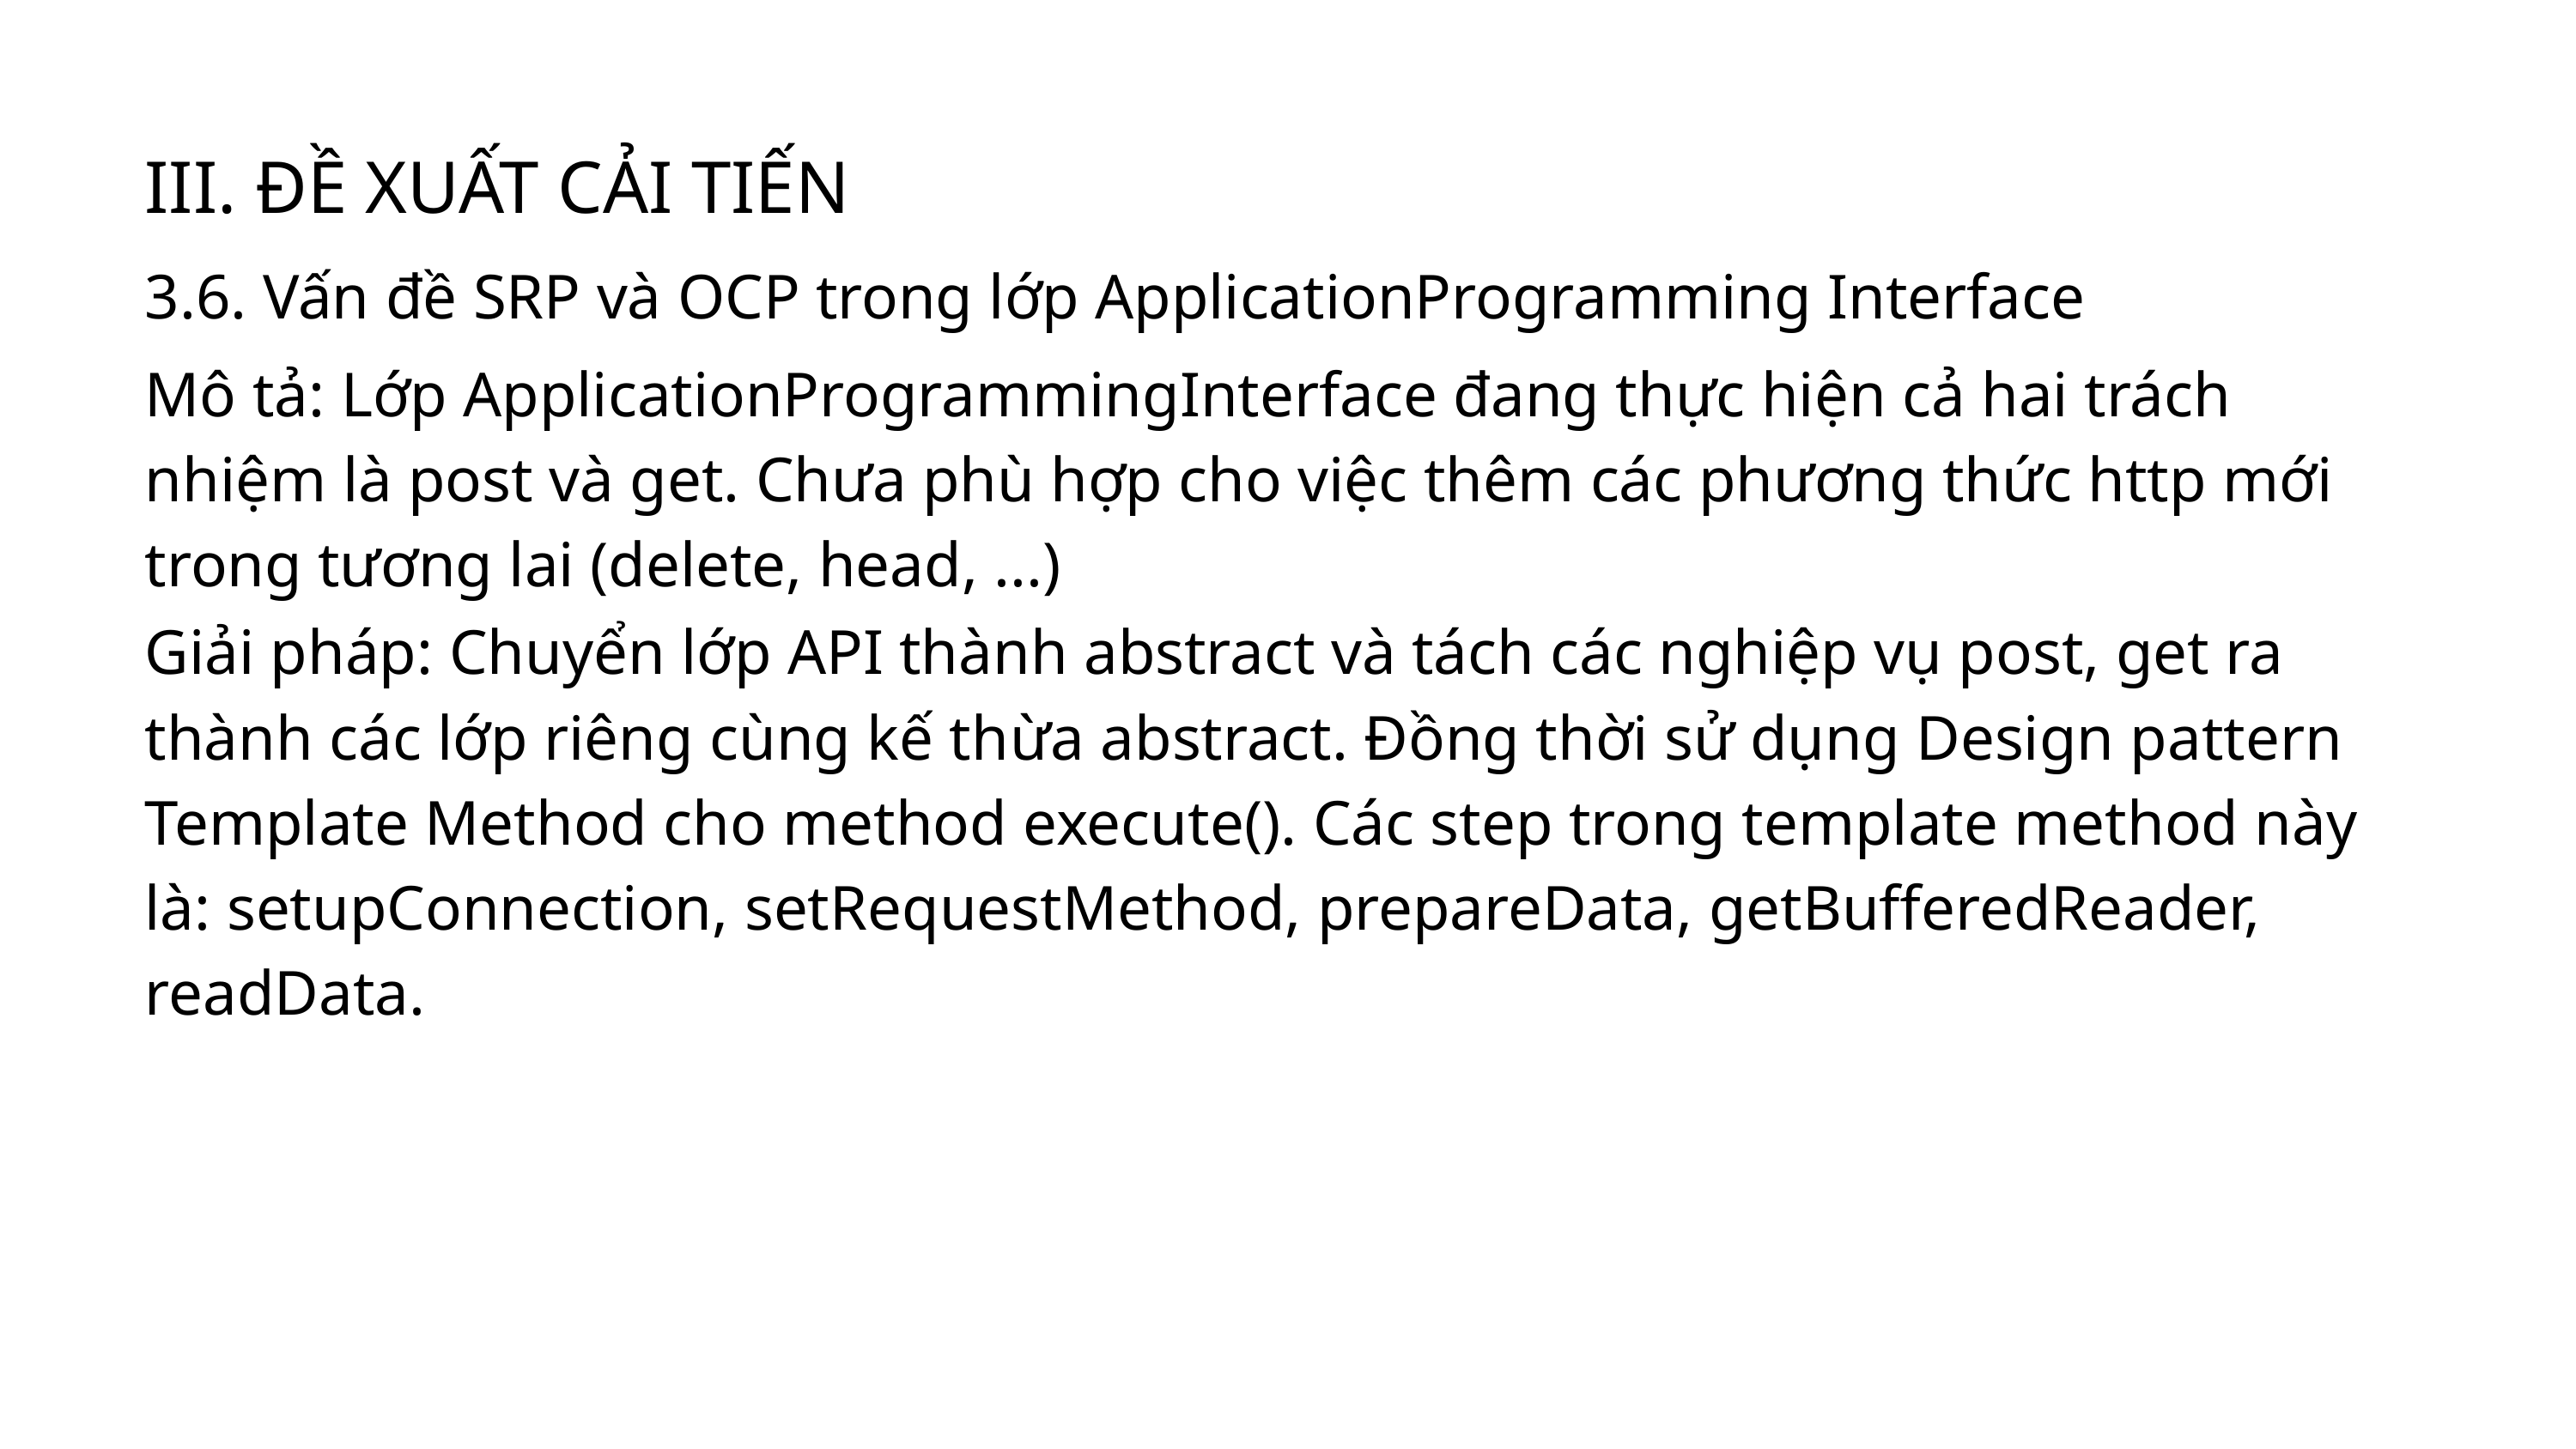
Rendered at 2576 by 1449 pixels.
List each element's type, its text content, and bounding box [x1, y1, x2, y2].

text_box Giải pháp: Chuyển lớp API thành abstract và tách các nghiệp vụ post, get ra thành các lớp riêng cùng kế thừa abstract. Đồng thời sử dụng Design pattern Template Method cho method execute(). Các step trong template method này là: setupConnection, setRequestMethod, prepareData, getBufferedReader, readData. [144, 940, 2390, 1368]
text_box III. ĐỀ XUẤT CẢI TIẾN [144, 159, 1739, 228]
text_box 3.6. Vấn đề SRP và OCP trong lớp ApplicationProgramming Interface [144, 246, 2390, 331]
text_box Mô tả: Lớp ApplicationProgrammingInterface đang thực hiện cả hai trách nhiệm là post và get. Chưa phù hợp cho việc thêm các phương thức http mới trong tương lai (delete, head, ...) [144, 343, 2390, 940]
